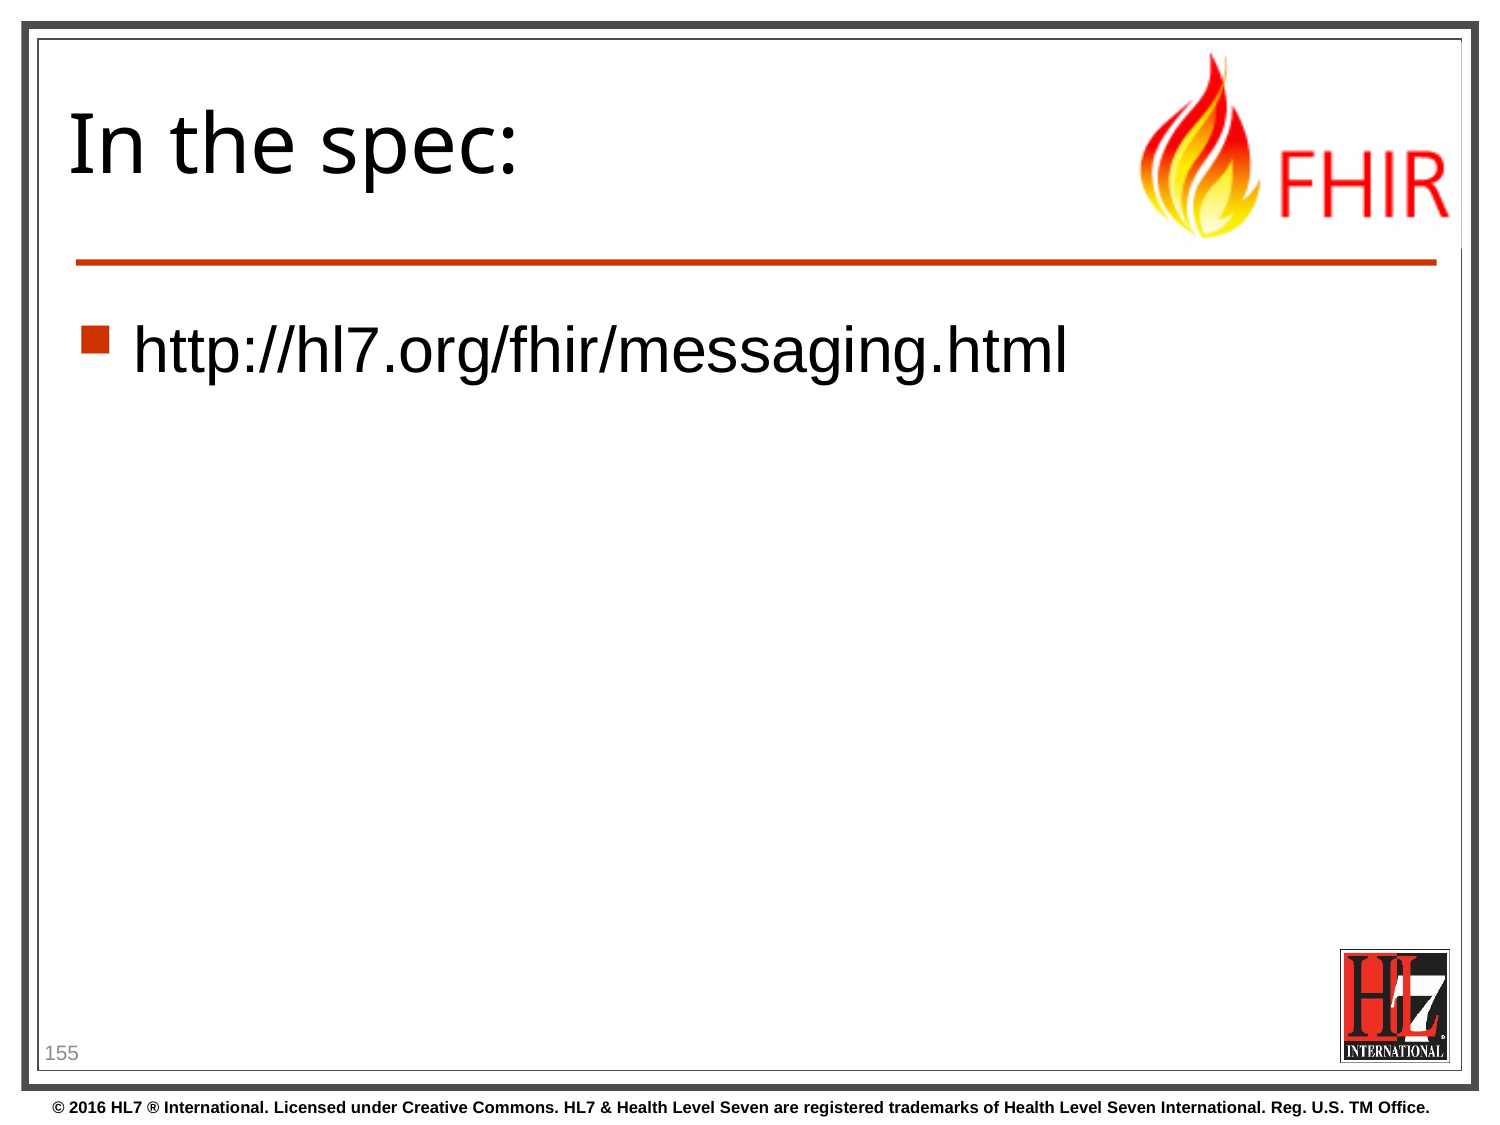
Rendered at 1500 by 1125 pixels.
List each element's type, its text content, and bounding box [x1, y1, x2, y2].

slide_number 155 [29, 1034, 148, 1071]
list http://hl7.org/fhir/messaging.html [62, 299, 1438, 1035]
picture [1340, 949, 1450, 1063]
title In the spec: [53, 54, 1128, 244]
picture [1128, 42, 1462, 249]
